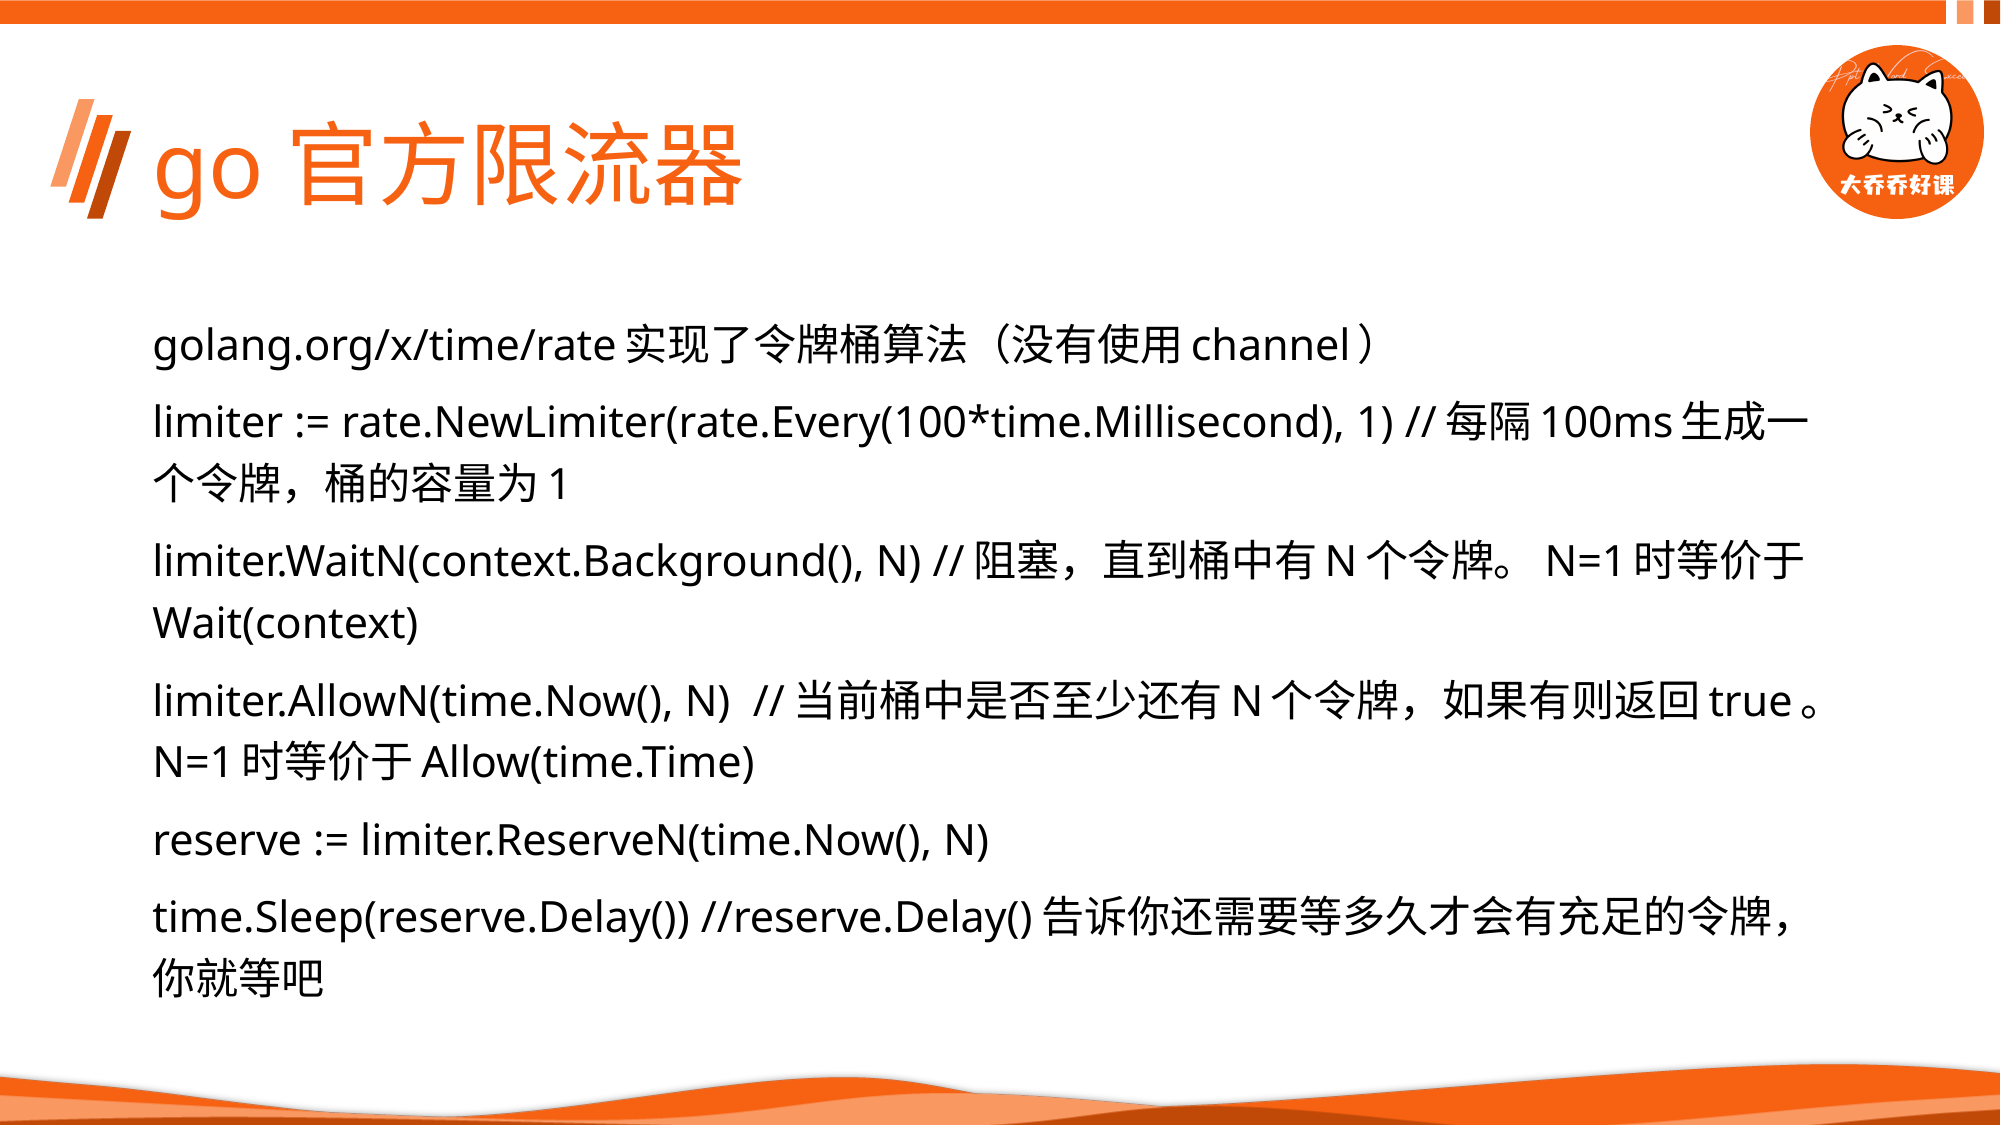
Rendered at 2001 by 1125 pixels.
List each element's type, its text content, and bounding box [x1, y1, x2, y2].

list golang.org/x/time/rate实现了令牌桶算法（没有使用channel） limiter := rate.NewLimiter(rate.Every(100*time.Millisecond), 1) //每隔100ms生成一个令牌，桶的容量为1 limiter.WaitN(context.Background(), N) //阻塞，直到桶中有N个令牌。N=1时等价于Wait(context) limiter.AllowN(time.Now(), N) //当前桶中是否至少还有N个令牌，如果有则返回true。N=1时等价于Allow(time.Time) reserve := limiter.ReserveN(time.Now(), N) time.Sleep(reserve.Delay()) //reserve.Delay()告诉你还需要等多久才会有充足的令牌，你就等吧 [137, 299, 1863, 1014]
picture [1849, 45, 1984, 219]
picture [0, 1053, 2000, 1125]
title go官方限流器 [137, 59, 1863, 278]
